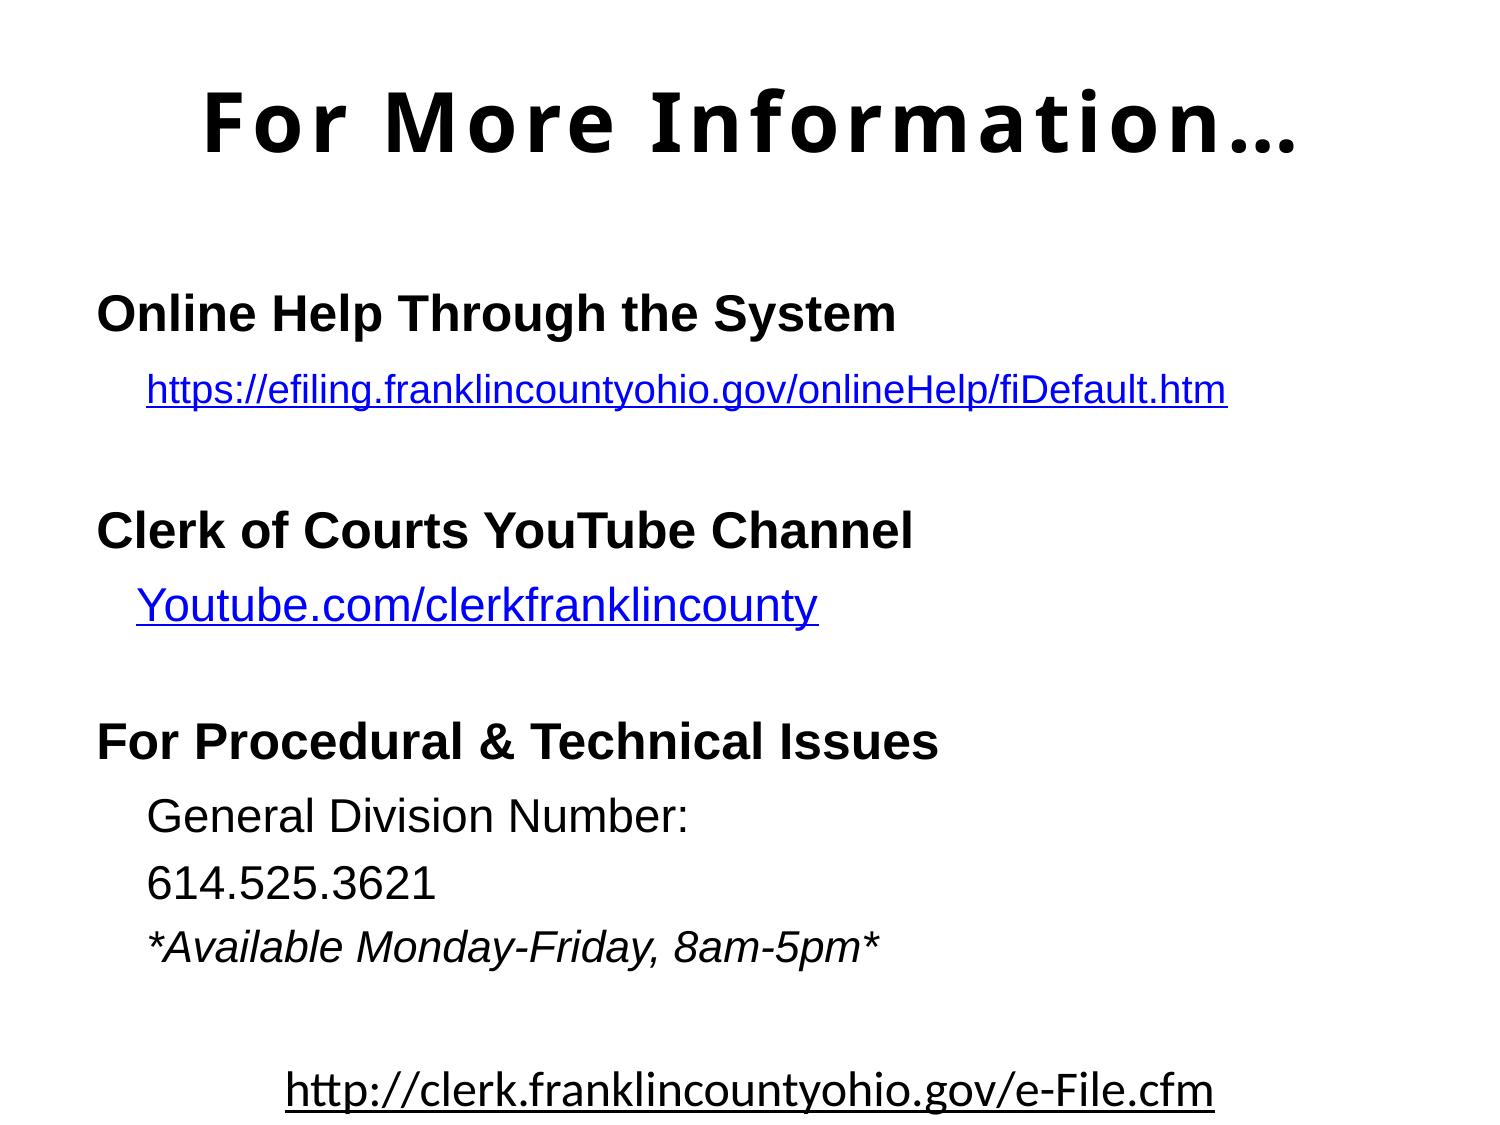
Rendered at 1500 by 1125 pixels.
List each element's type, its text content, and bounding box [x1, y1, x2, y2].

title For More Information… [75, 24, 1425, 213]
list Online Help Through the System https://efiling.franklincountyohio.gov/onlineHelp/fiDefault.htm Clerk of Courts YouTube Channel Youtube.com/clerkfranklincounty For Procedural & Technical Issues General Division Number: 614.525.3621 *Available Monday-Friday, 8am-5pm* [81, 199, 1419, 988]
text_box http://clerk.franklincountyohio.gov/e-File.cfm [221, 1048, 1279, 1124]
